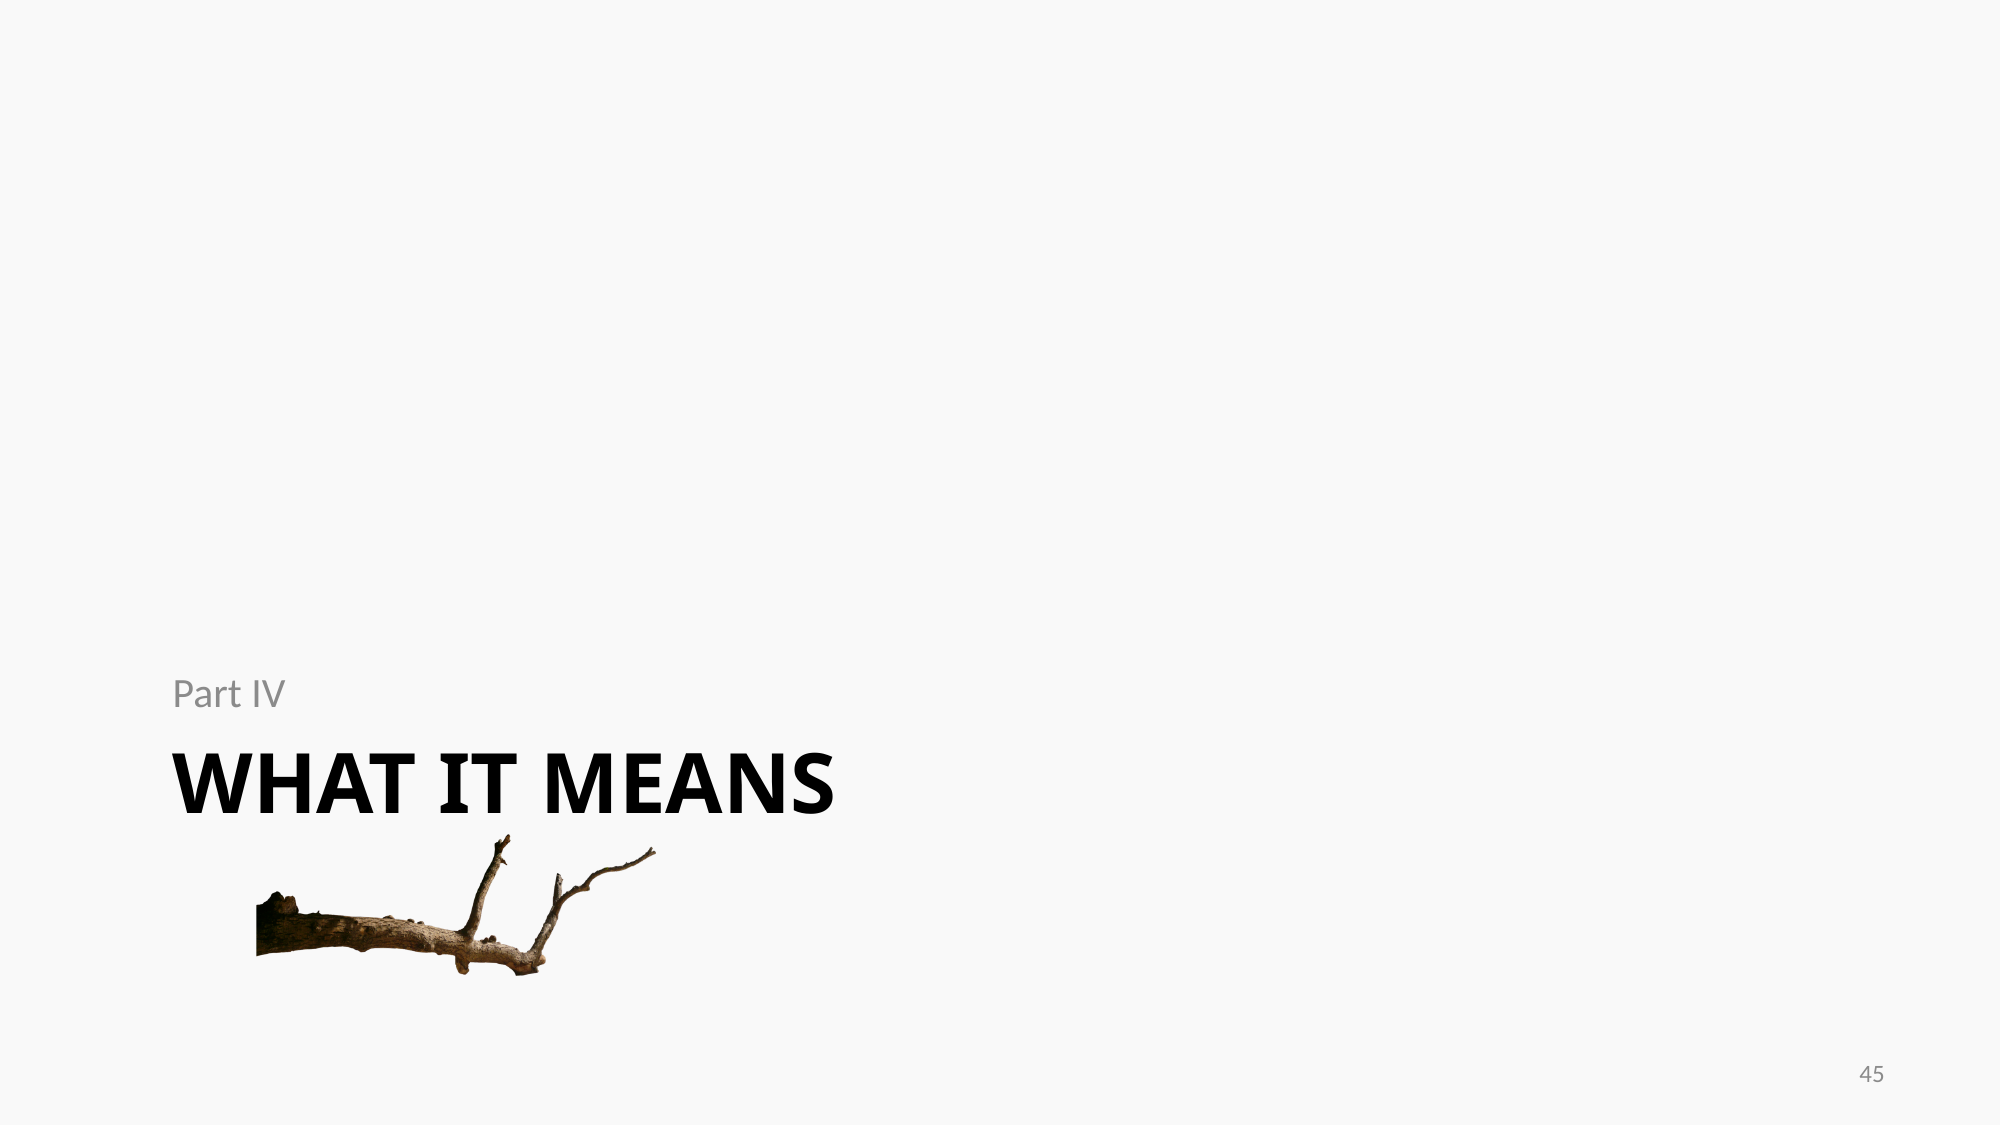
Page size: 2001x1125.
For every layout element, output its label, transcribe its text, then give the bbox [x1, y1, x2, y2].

slide_number 45 [1433, 1042, 1900, 1103]
list Part IV [157, 476, 1858, 723]
picture [256, 834, 657, 1024]
title What it Means [157, 723, 1858, 947]
